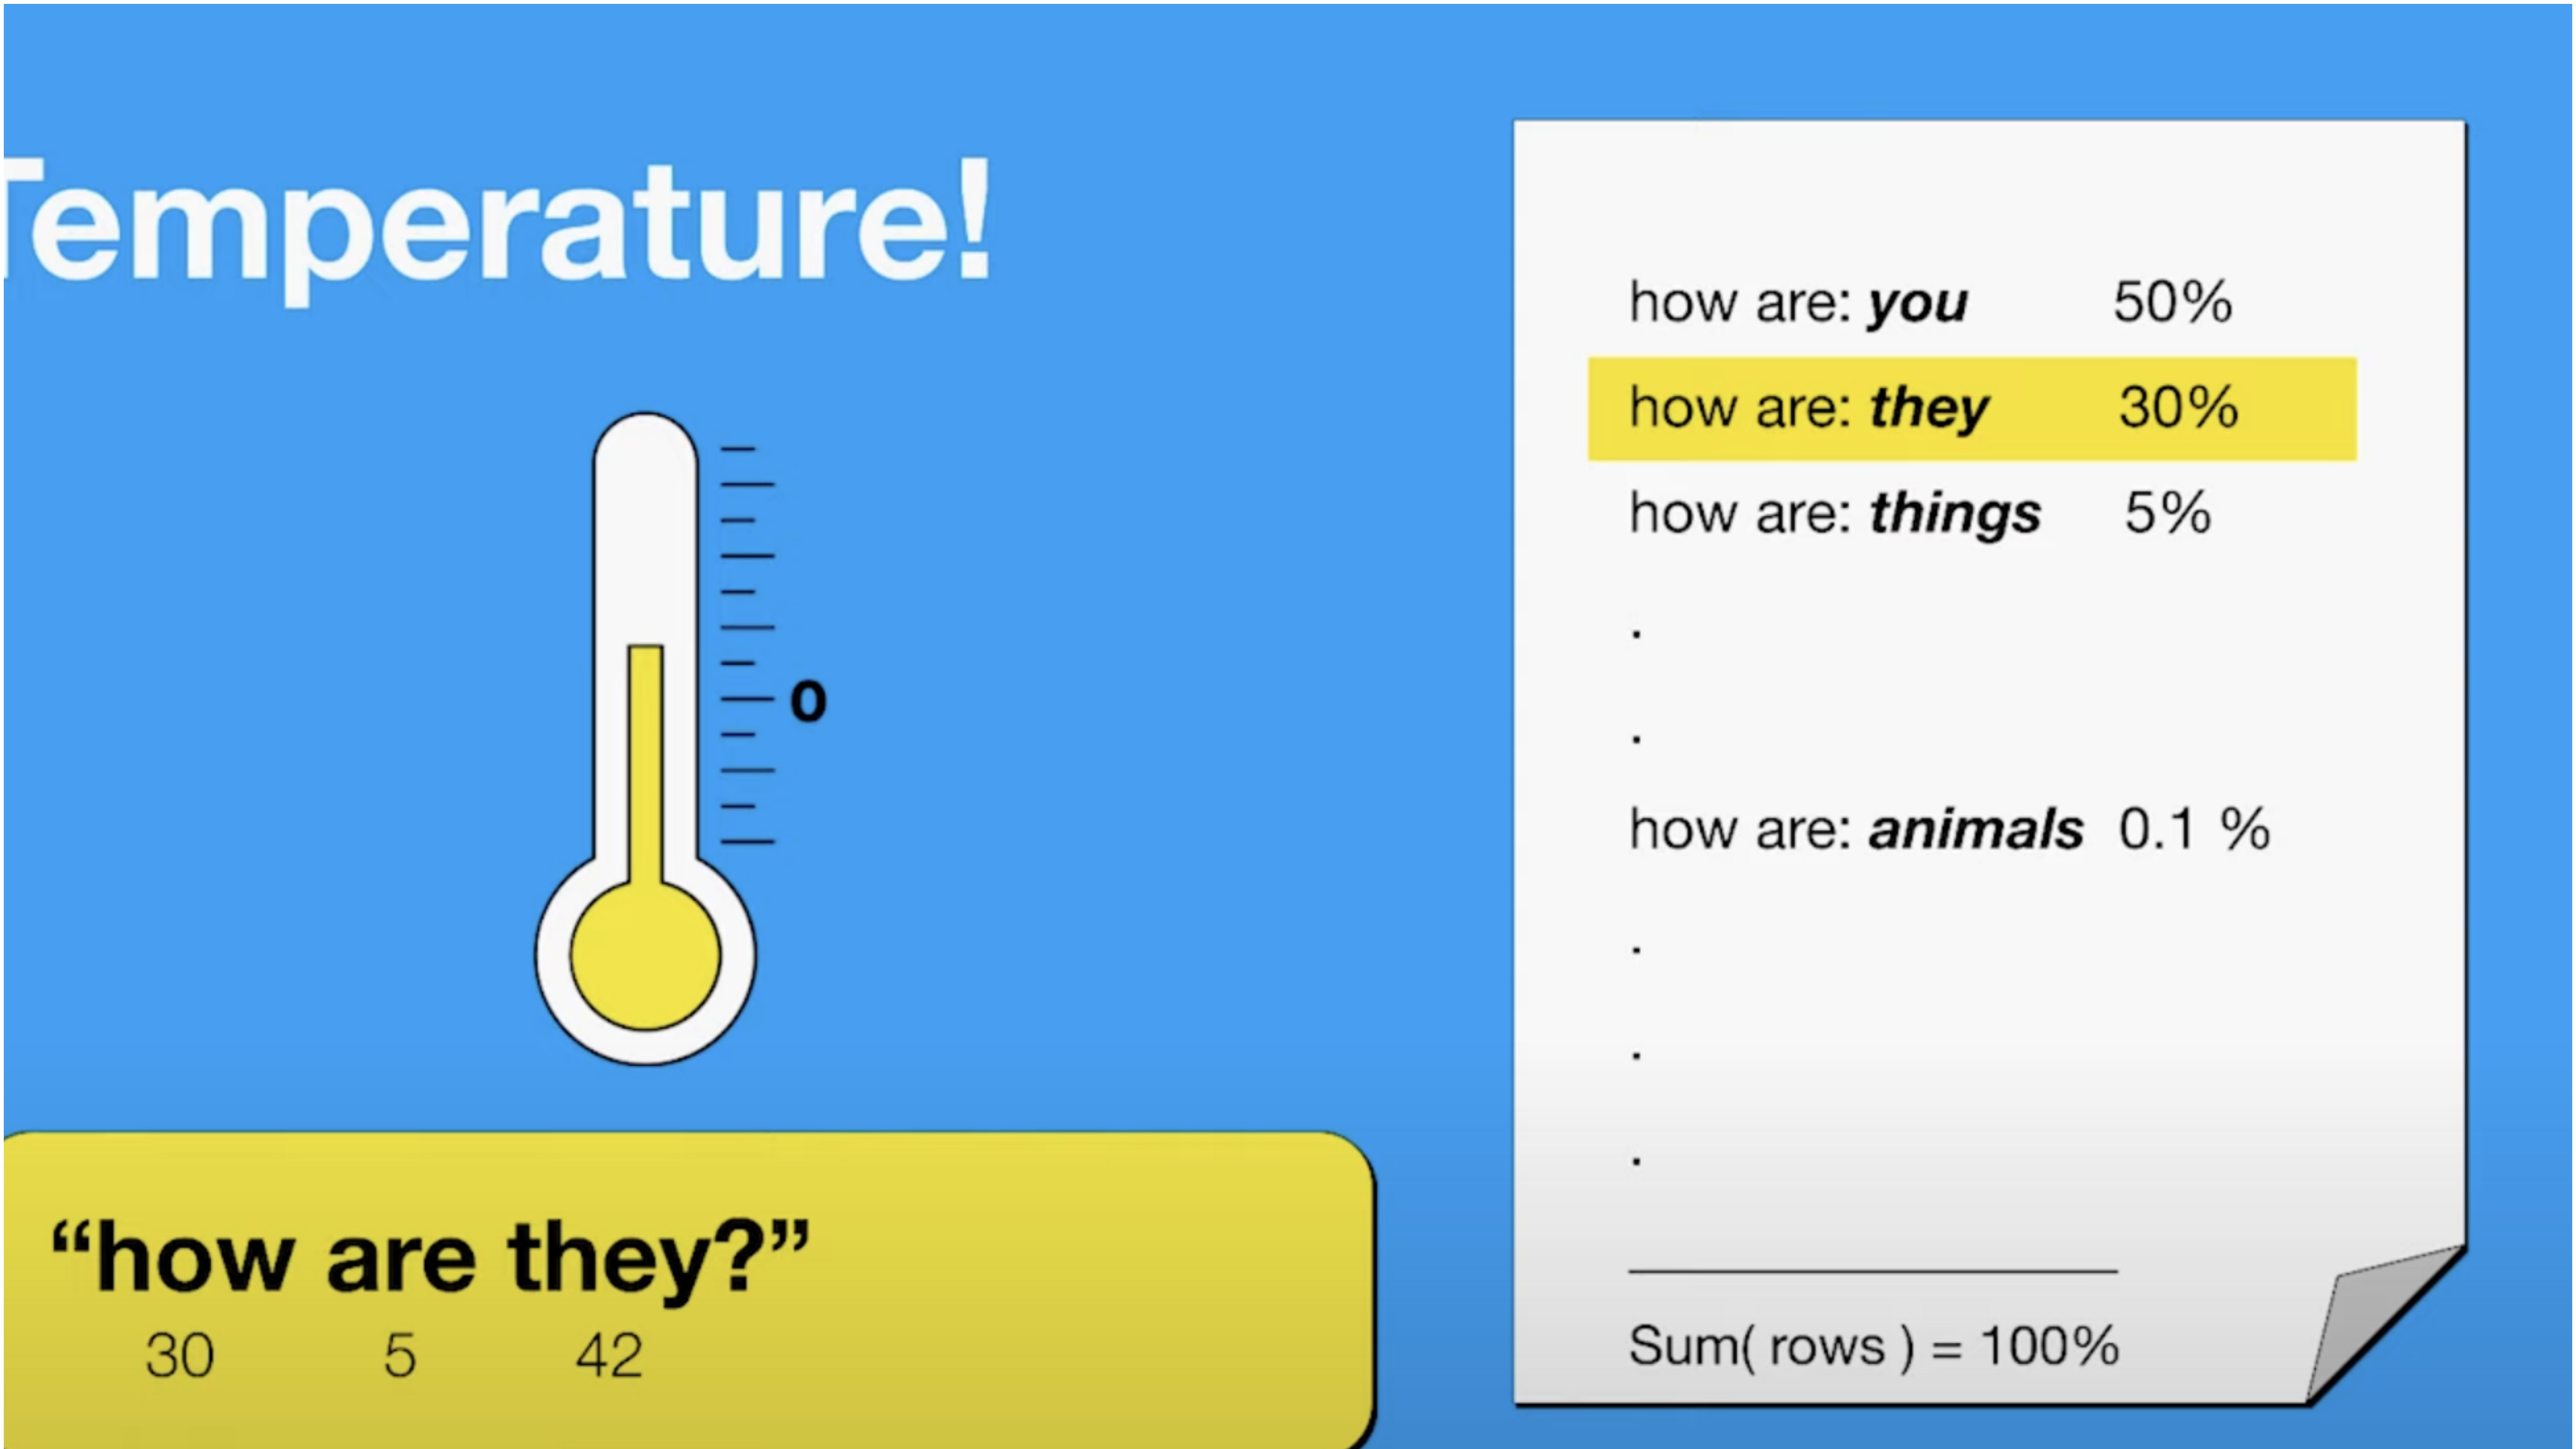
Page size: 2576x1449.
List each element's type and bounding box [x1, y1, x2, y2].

text_box [3, 3, 2573, 1449]
